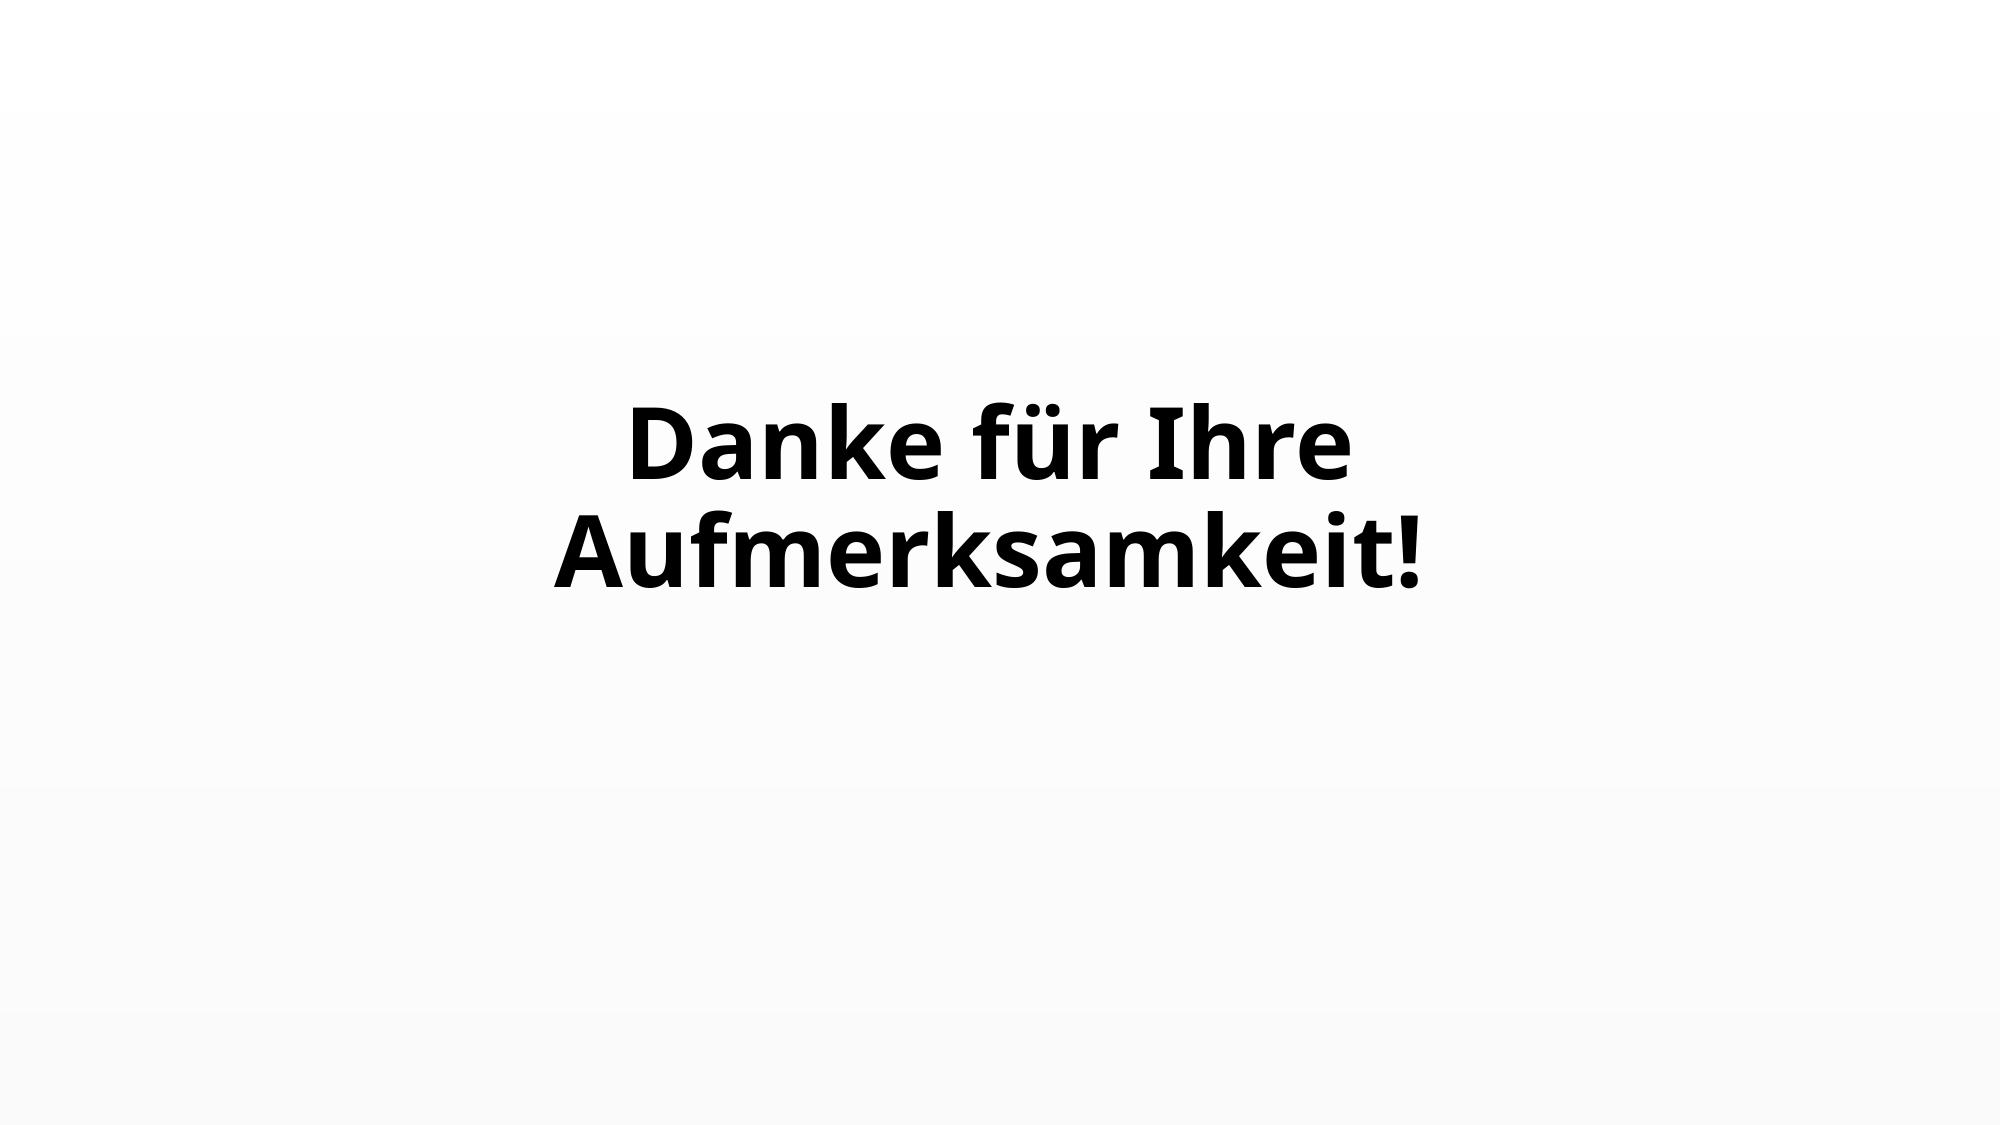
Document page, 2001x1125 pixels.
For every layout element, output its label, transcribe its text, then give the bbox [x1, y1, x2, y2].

title Danke für Ihre Aufmerksamkeit! [386, 370, 1594, 633]
